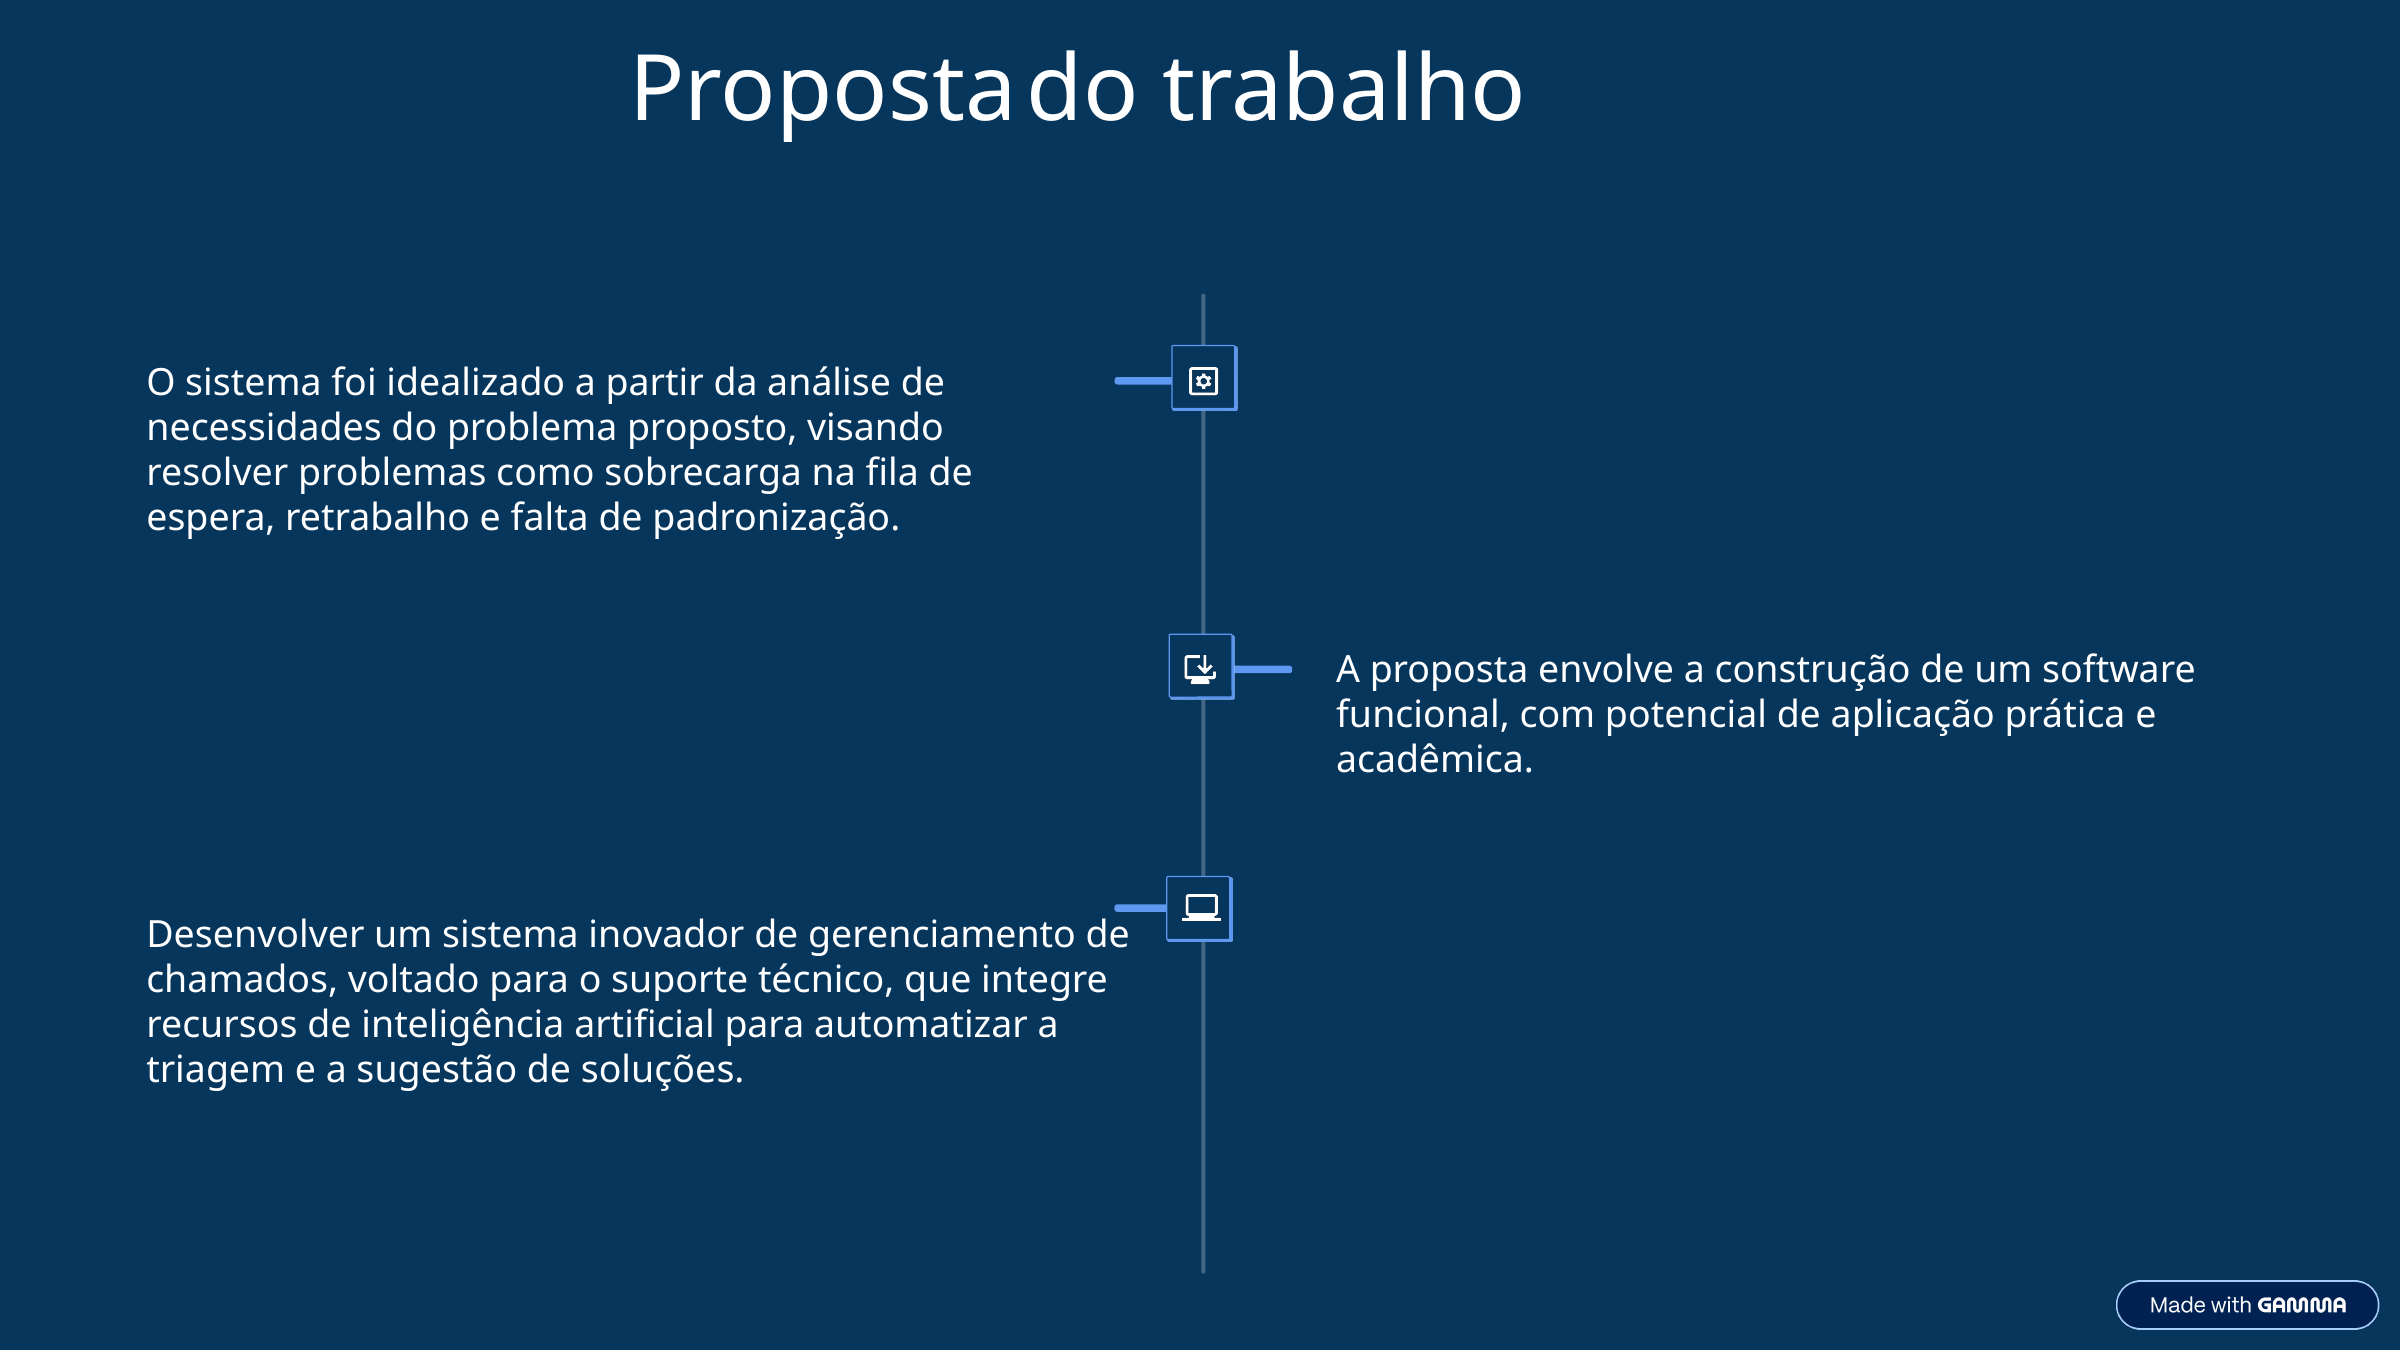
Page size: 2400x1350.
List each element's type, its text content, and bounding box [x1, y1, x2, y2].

picture [1181, 650, 1219, 689]
picture [2106, 1271, 2389, 1339]
text_box A proposta envolve a construção de um software funcional, com potencial de aplicação prática e acadêmica. [1321, 592, 2289, 833]
text_box [1201, 942, 1206, 1274]
text_box [1171, 345, 1235, 409]
text_box O sistema foi idealizado a partir da análise de necessidades do problema proposto, visando resolver problemas como sobrecarga na fila de espera, retrabalho e falta de padronização. [131, 350, 1099, 590]
picture [1184, 362, 1223, 400]
text_box Proposta do trabalho [614, 21, 1786, 146]
text_box Desenvolver um sistema inovador de gerenciamento de chamados, voltado para o suporte técnico, que integre recursos de inteligência artificial para automatizar a triagem e a sugestão de soluções. [131, 902, 1153, 1098]
text_box [1114, 904, 1166, 912]
picture [1182, 889, 1221, 927]
text_box [1114, 377, 1171, 385]
text_box [1201, 293, 1206, 345]
text_box [1201, 411, 1206, 634]
text_box [1235, 665, 1293, 674]
text_box [1169, 634, 1233, 698]
text_box [1201, 699, 1206, 876]
text_box [1166, 876, 1230, 940]
